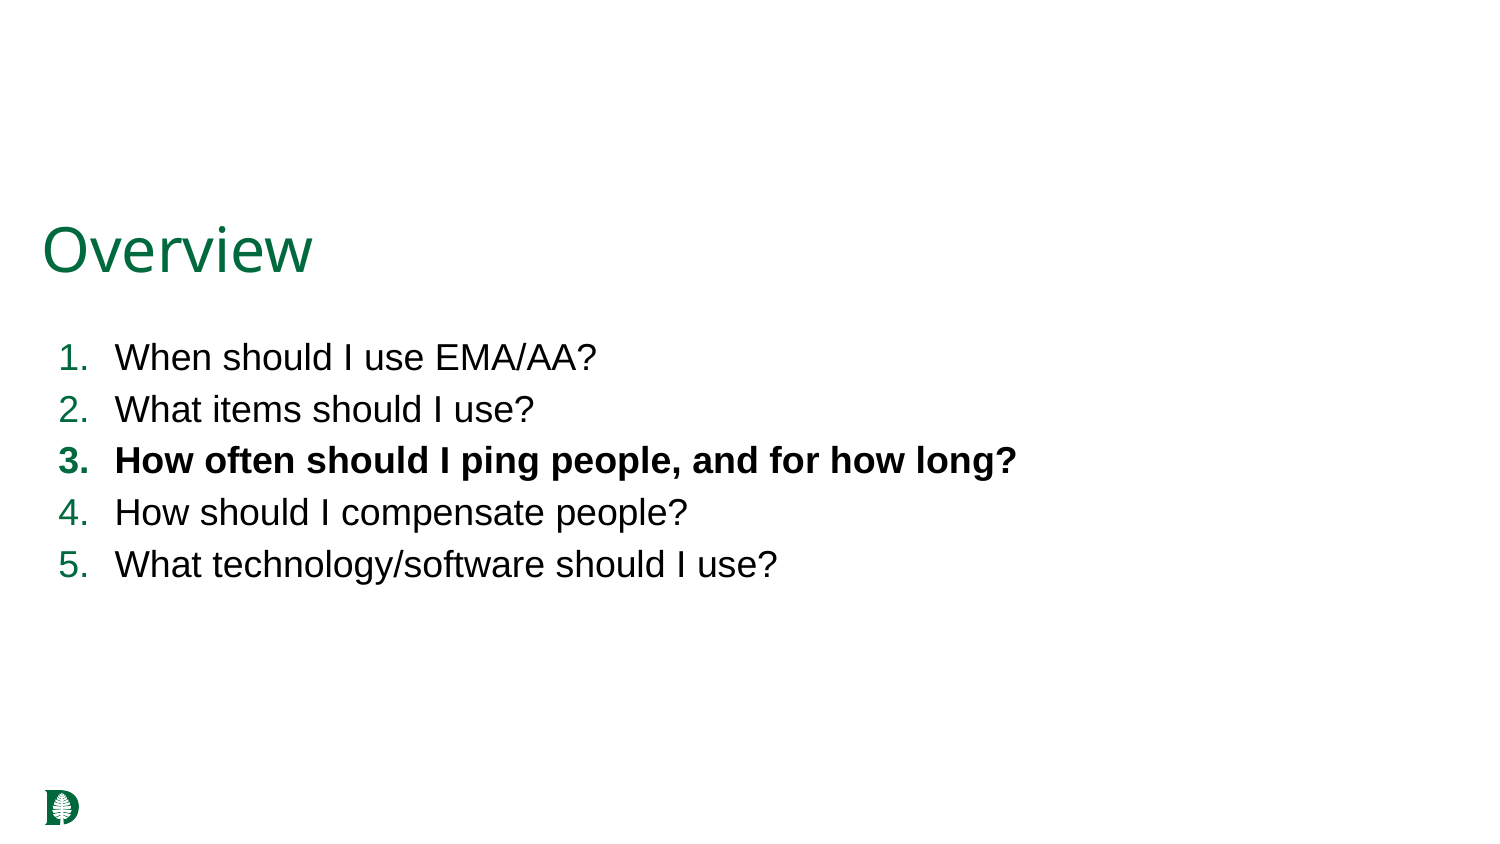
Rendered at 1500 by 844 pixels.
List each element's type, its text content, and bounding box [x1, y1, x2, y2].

title Overview [41, 171, 1462, 285]
picture [45, 790, 79, 825]
list When should I use EMA/AA? What items should I use? How often should I ping people, and for how long? How should I compensate people? What technology/software should I use? [39, 326, 1461, 765]
